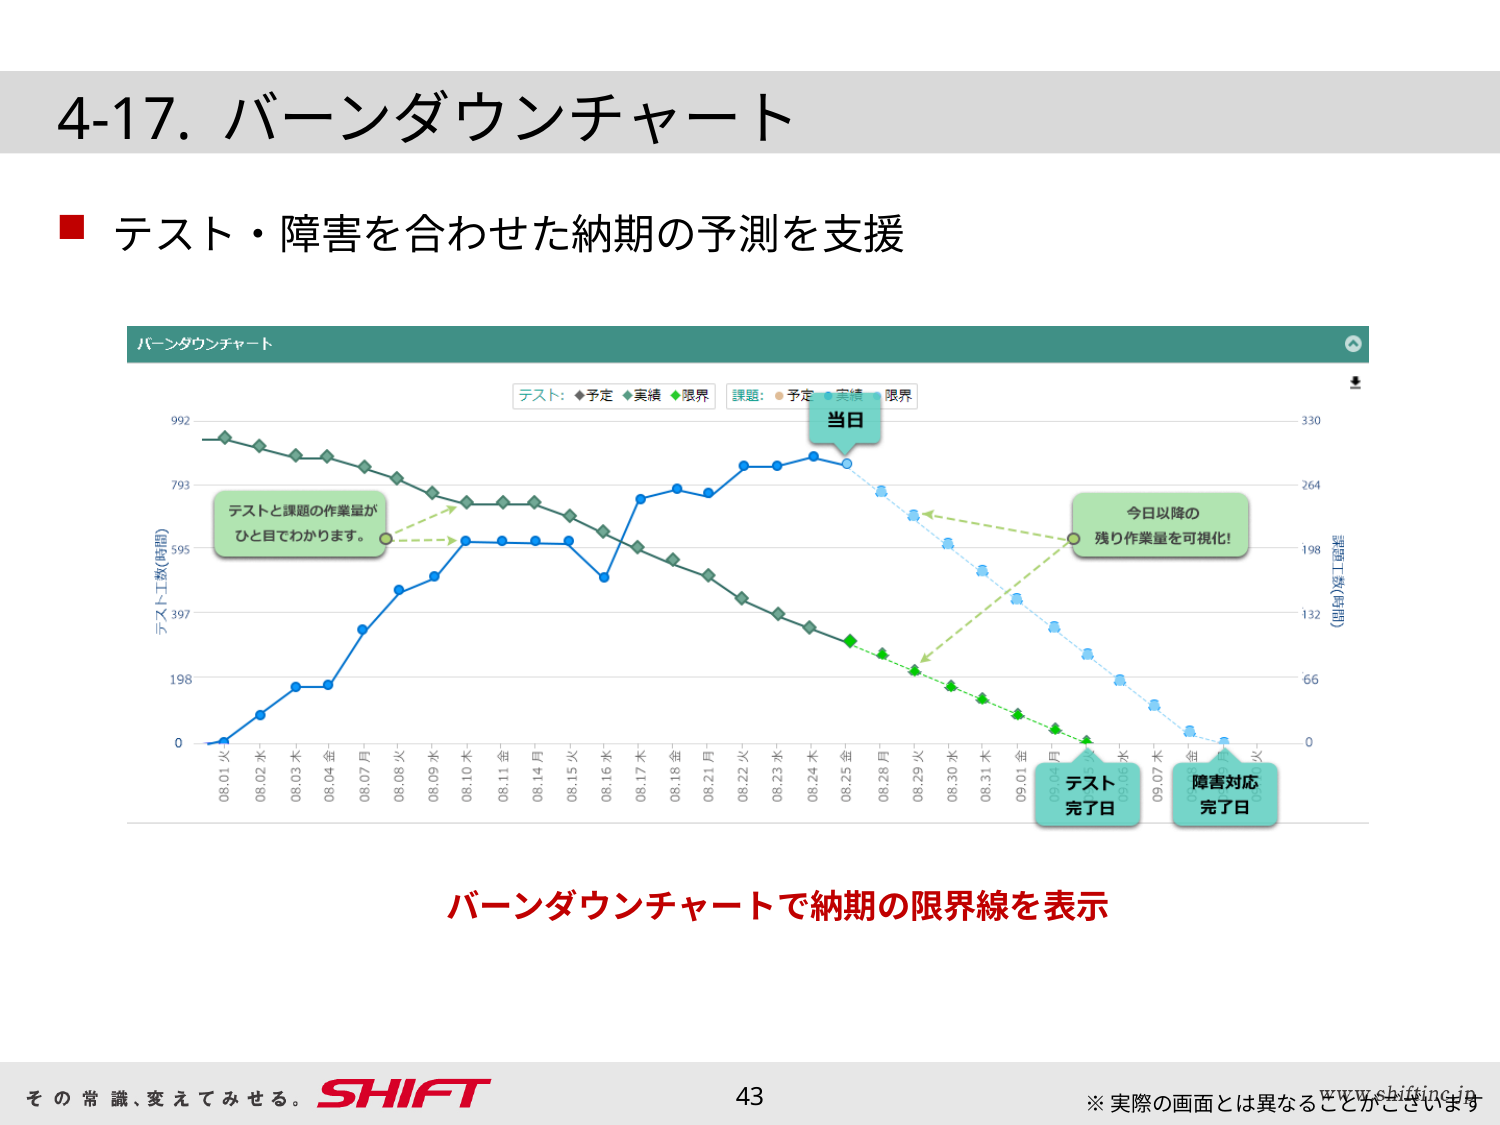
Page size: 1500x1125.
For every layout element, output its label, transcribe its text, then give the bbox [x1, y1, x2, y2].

list 4-17. バーンダウンチャート [42, 78, 1390, 154]
text_box ※実際の画面とは異なることがございます [1070, 1082, 1500, 1123]
text_box バーンダウンチャートで納期の限界線を表示 [371, 877, 1185, 933]
picture [0, 1062, 1500, 1125]
list テスト・障害を合わせた納期の予測を支援 [41, 200, 1459, 1042]
picture [127, 325, 1369, 833]
slide_number 43 [575, 1070, 925, 1125]
